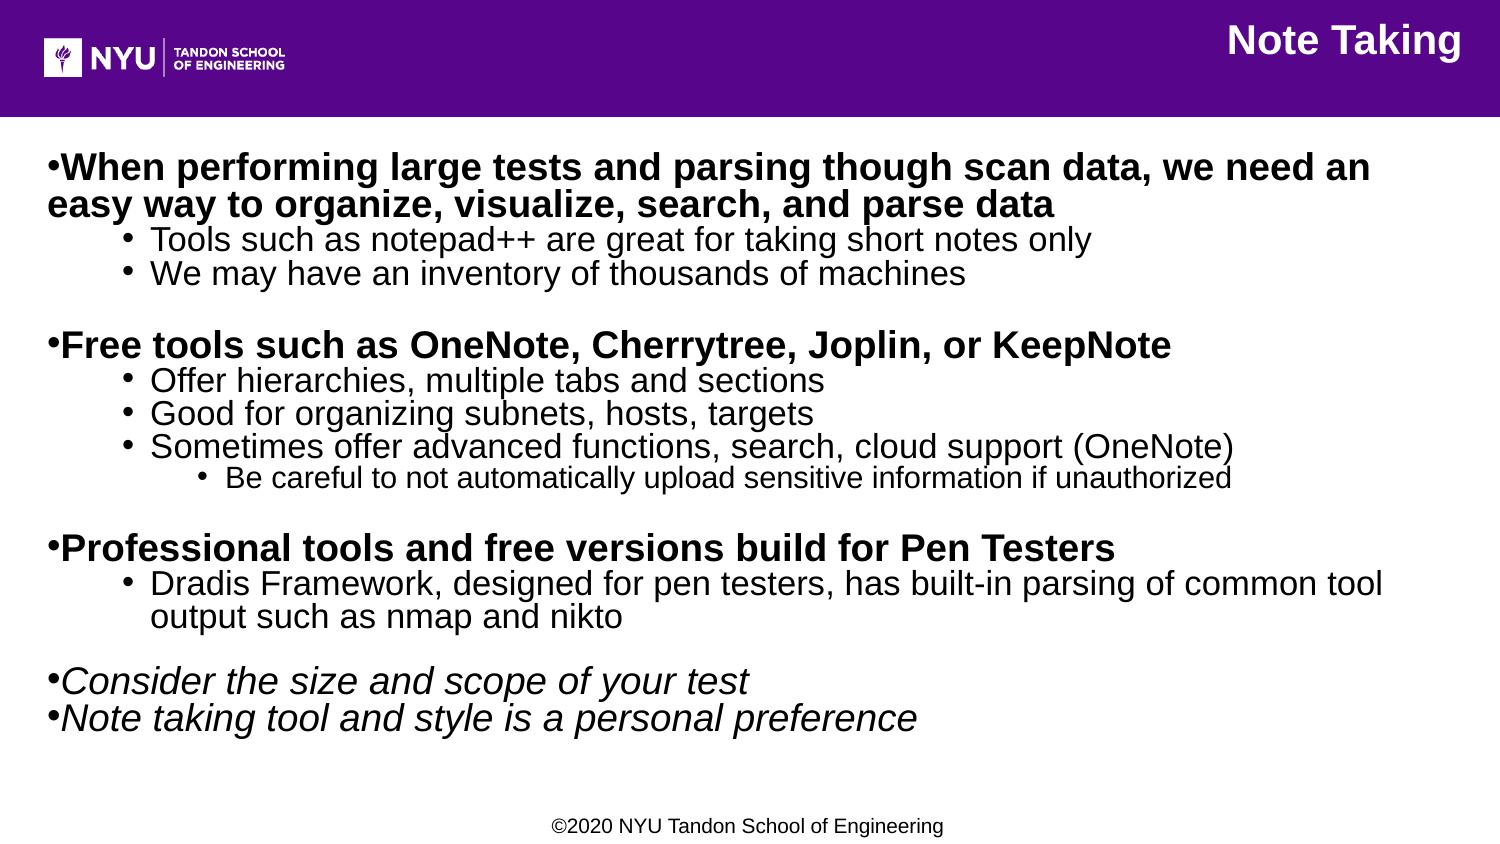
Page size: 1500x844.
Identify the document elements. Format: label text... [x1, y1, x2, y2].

picture [44, 38, 285, 77]
list Note Taking [392, 12, 1463, 109]
list When performing large tests and parsing though scan data, we need an easy way to organize, visualize, search, and parse data Tools such as notepad++ are great for taking short notes only We may have an inventory of thousands of machines Free tools such as OneNote, Cherrytree, Joplin, or KeepNote Offer hierarchies, multiple tabs and sections Good for organizing subnets, hosts, targets Sometimes offer advanced functions, search, cloud support (OneNote) Be careful to not automatically upload sensitive information if unauthorized Professional tools and free versions build for Pen Testers Dradis Framework, designed for pen testers, has built-in parsing of common tool output such as nmap and nikto Consider the size and scope of your test Note taking tool and style is a personal preference [47, 151, 1454, 809]
